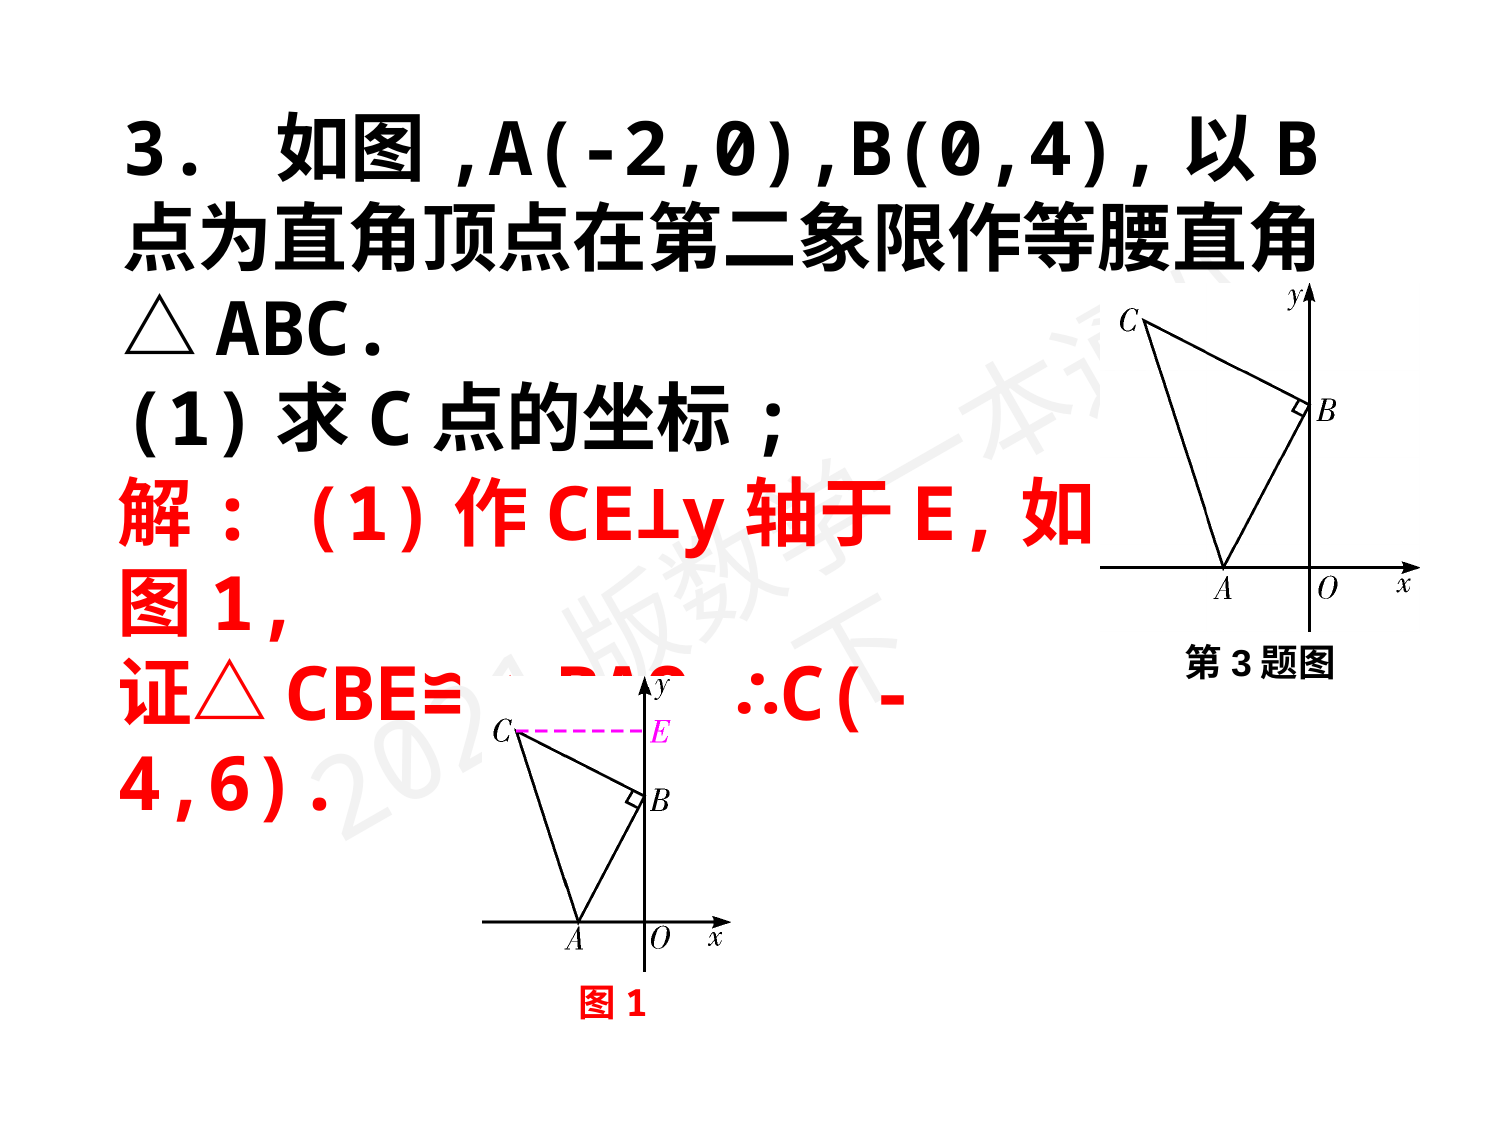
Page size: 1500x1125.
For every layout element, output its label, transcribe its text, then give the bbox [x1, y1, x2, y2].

picture [482, 676, 731, 972]
text_box 图1 [443, 971, 784, 1032]
text_box 第3题图 [1169, 632, 1420, 692]
text_box 解: (1)作CE⊥y轴于E,如图1, 证△CBE≌△BAO,∴C(-4,6). [102, 457, 1141, 833]
picture [1100, 283, 1420, 632]
text_box 3. 如图,A(-2,0),B(0,4),以B点为直角顶点在第二象限作等腰直角△ABC. (1)求C点的坐标; [107, 92, 1372, 457]
